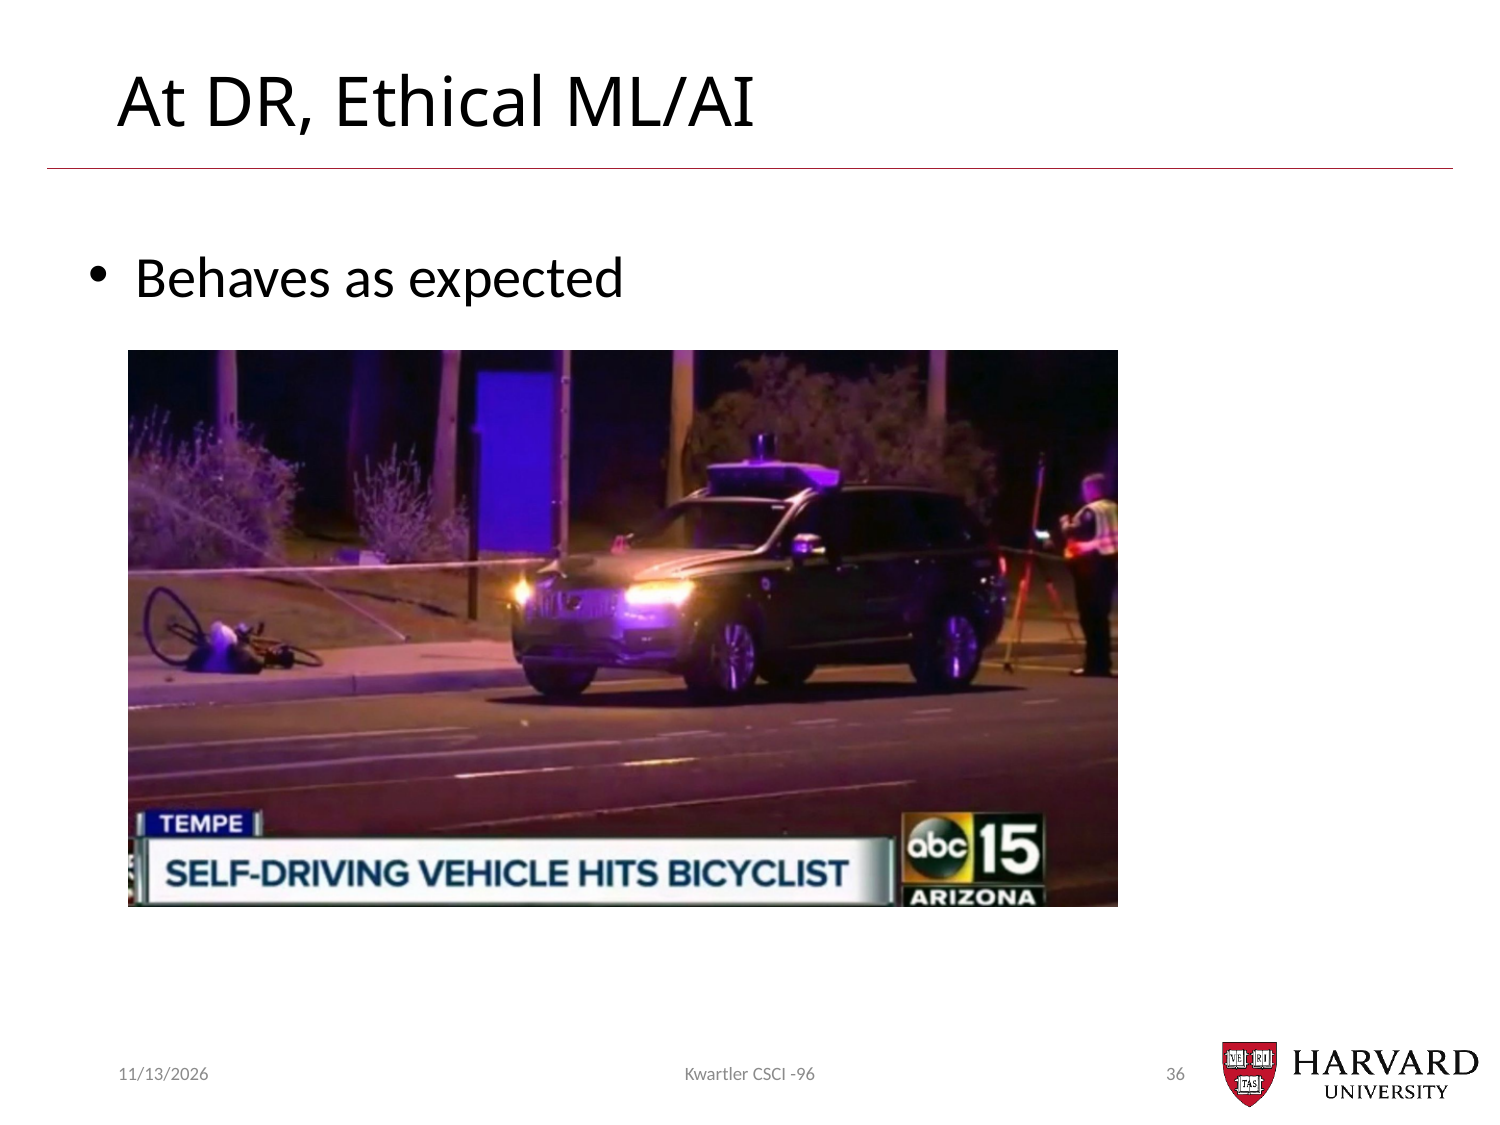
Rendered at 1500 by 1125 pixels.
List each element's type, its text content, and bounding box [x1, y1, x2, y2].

picture [1200, 1024, 1500, 1125]
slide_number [103, 1042, 441, 1103]
slide_number 36 [1059, 1042, 1200, 1103]
text_box Behaves as expected [74, 231, 640, 317]
footer Kwartler CSCI -96 [496, 1042, 1004, 1103]
picture [128, 350, 1118, 907]
text_box At DR, Ethical ML/AI [103, 59, 1397, 157]
